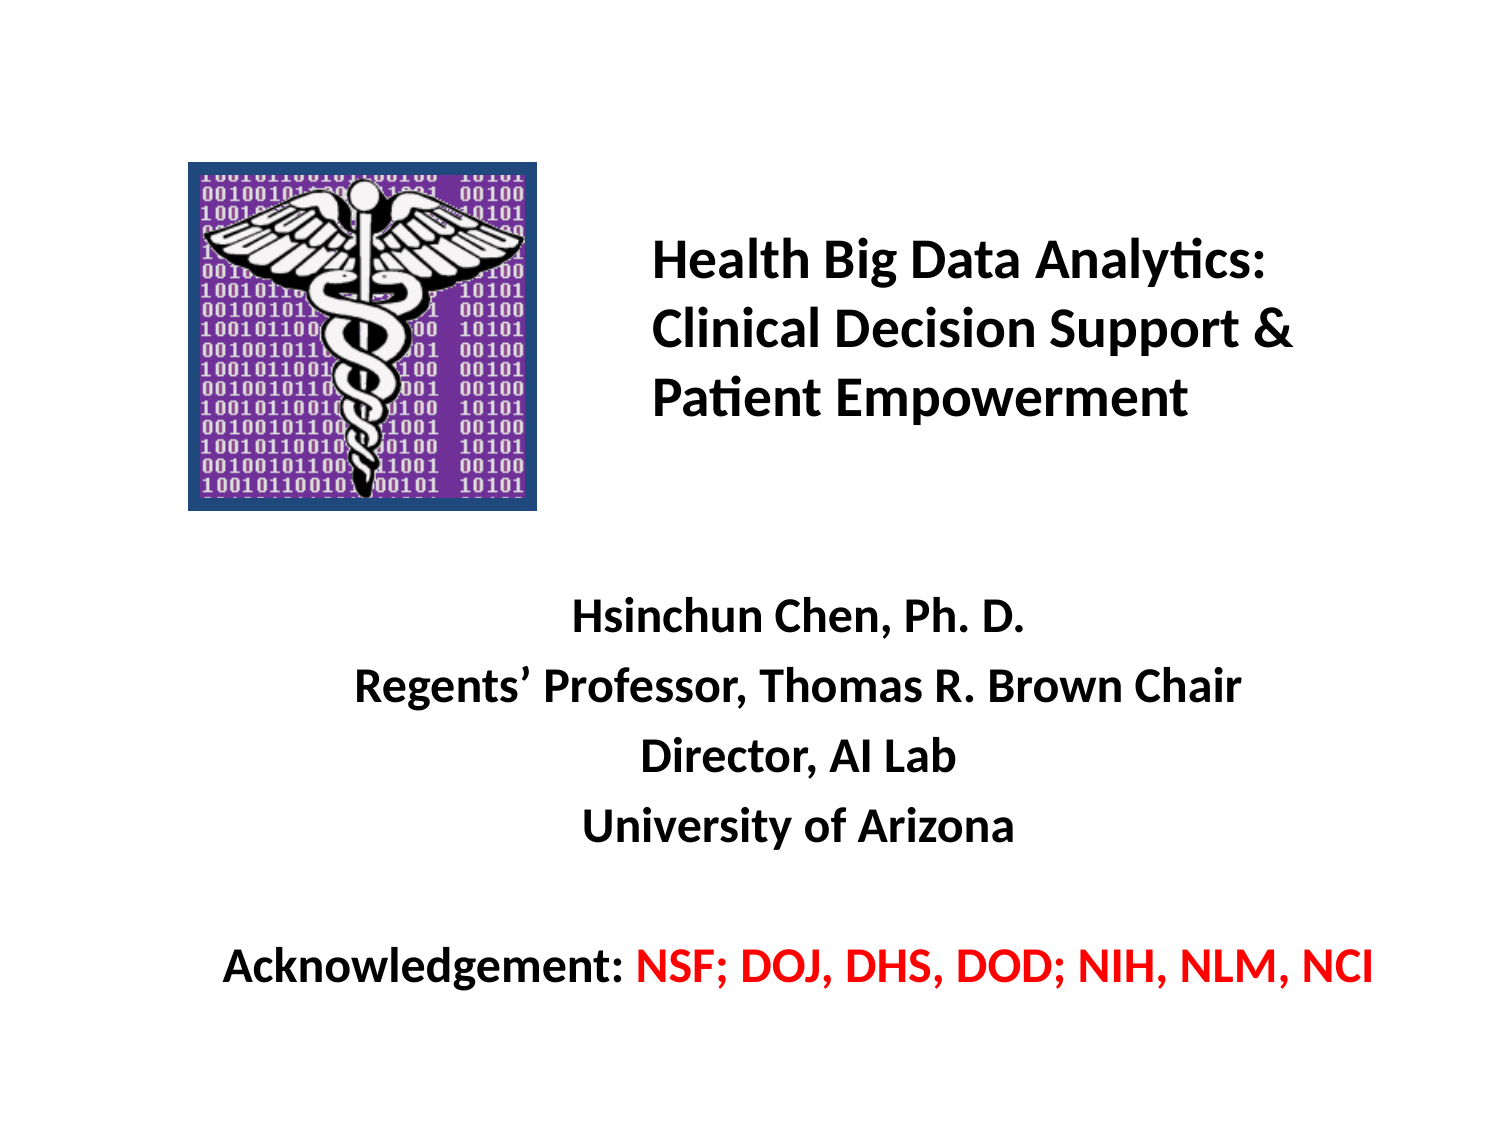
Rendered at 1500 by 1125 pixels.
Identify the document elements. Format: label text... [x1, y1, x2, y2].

picture [199, 174, 526, 499]
title Health Big Data Analytics: Clinical Decision Support & Patient Empowerment [637, 137, 1413, 438]
subtitle Hsinchun Chen, Ph. D. Regents’ Professor, Thomas R. Brown Chair Director, AI Lab University of Arizona Acknowledgement: NSF; DOJ, DHS, DOD; NIH, NLM, NCI [187, 575, 1411, 1000]
